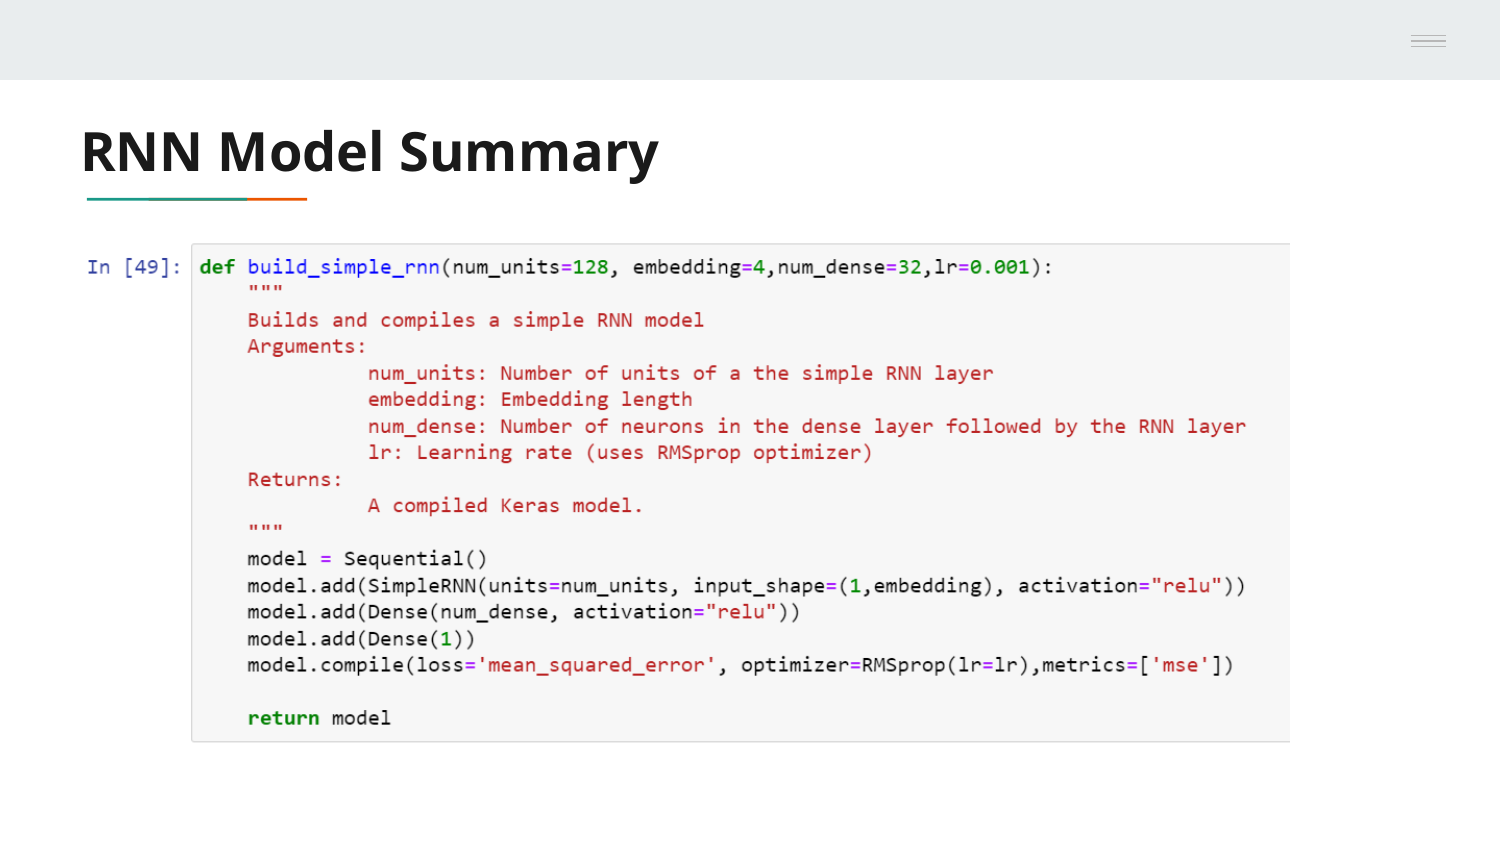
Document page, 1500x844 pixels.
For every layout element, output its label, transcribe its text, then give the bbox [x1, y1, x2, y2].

title RNN Model Summary [65, 102, 1153, 445]
picture [87, 232, 1290, 759]
